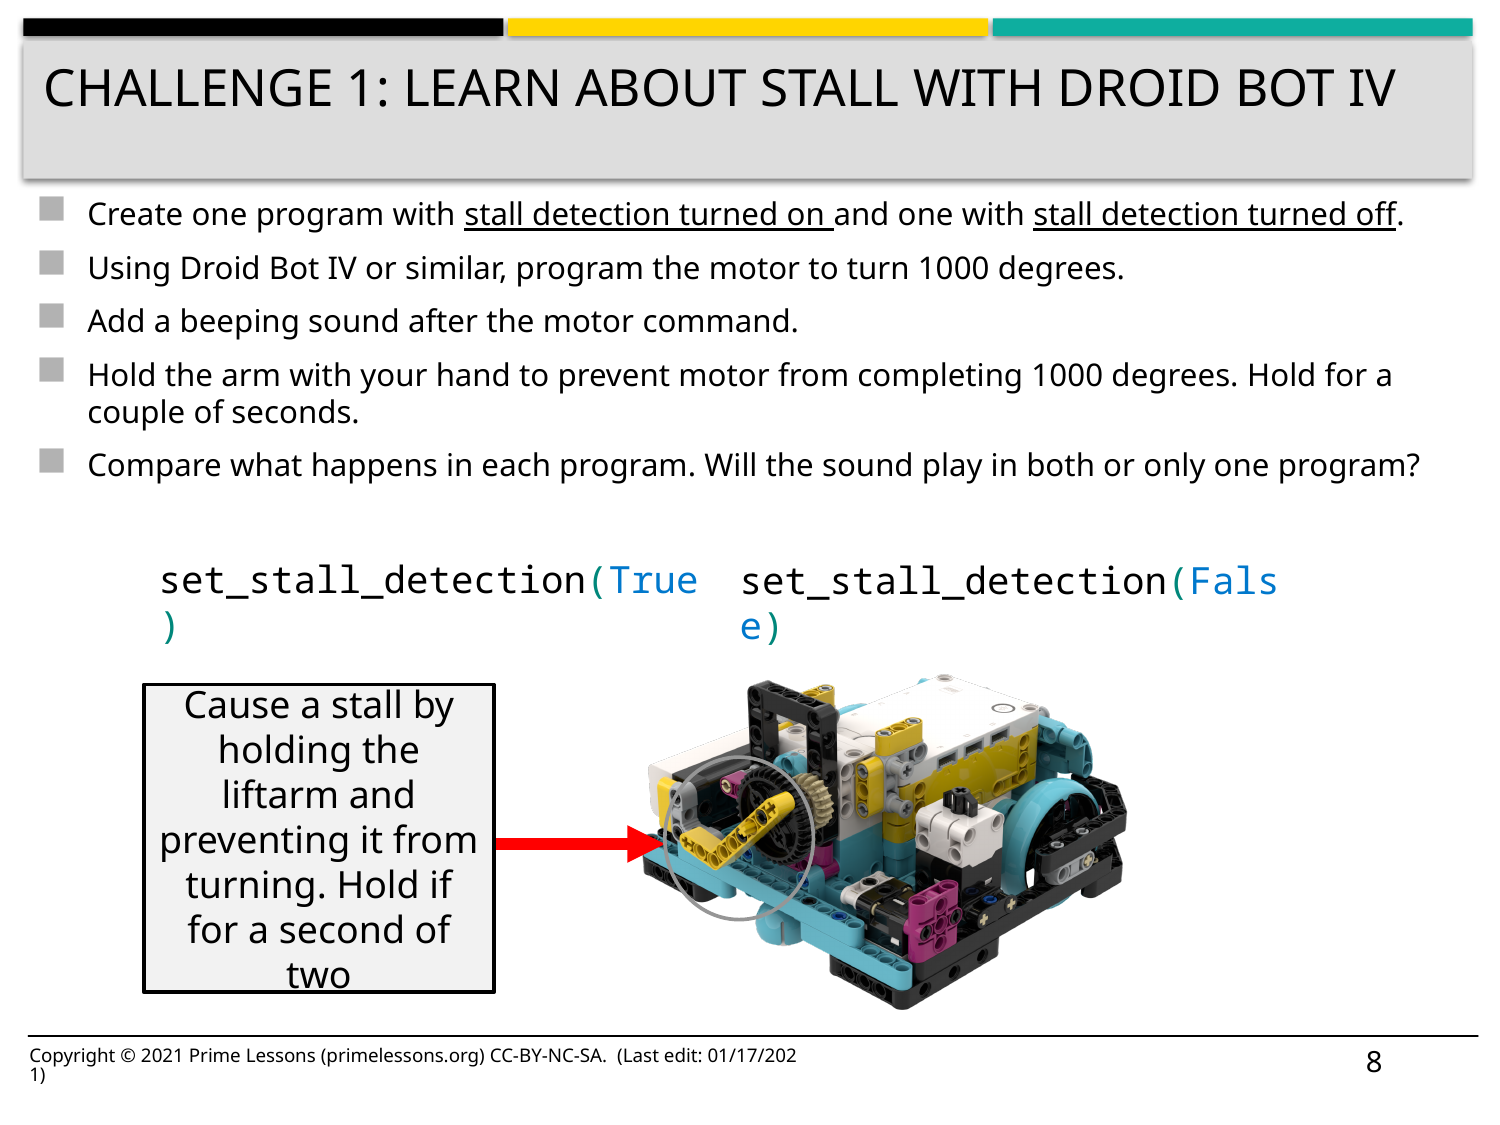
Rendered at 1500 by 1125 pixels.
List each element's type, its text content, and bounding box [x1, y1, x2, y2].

list Create one program with stall detection turned on and one with stall detection turned off. Using Droid Bot IV or similar, program the motor to turn 1000 degrees. Add a beeping sound after the motor command. Hold the arm with your hand to prevent motor from completing 1000 degrees. Hold for a couple of seconds. Compare what happens in each program. Will the sound play in both or only one program? [25, 187, 1461, 495]
footer Copyright © 2021 Prime Lessons (primelessons.org) CC-BY-NC-SA. (Last edit: 01/17/2021) [14, 1036, 814, 1097]
title Challenge 1: Learn about stall with DROID Bot IV [28, 48, 1464, 172]
text_box Cause a stall by holding the liftarm and preventing it from turning. Hold if for a second of two [142, 683, 496, 994]
picture [608, 623, 1149, 1029]
slide_number 8 [1351, 1036, 1478, 1097]
text_box set_stall_detection(False) [724, 549, 1306, 655]
text_box set_stall_detection(True) [143, 548, 725, 654]
